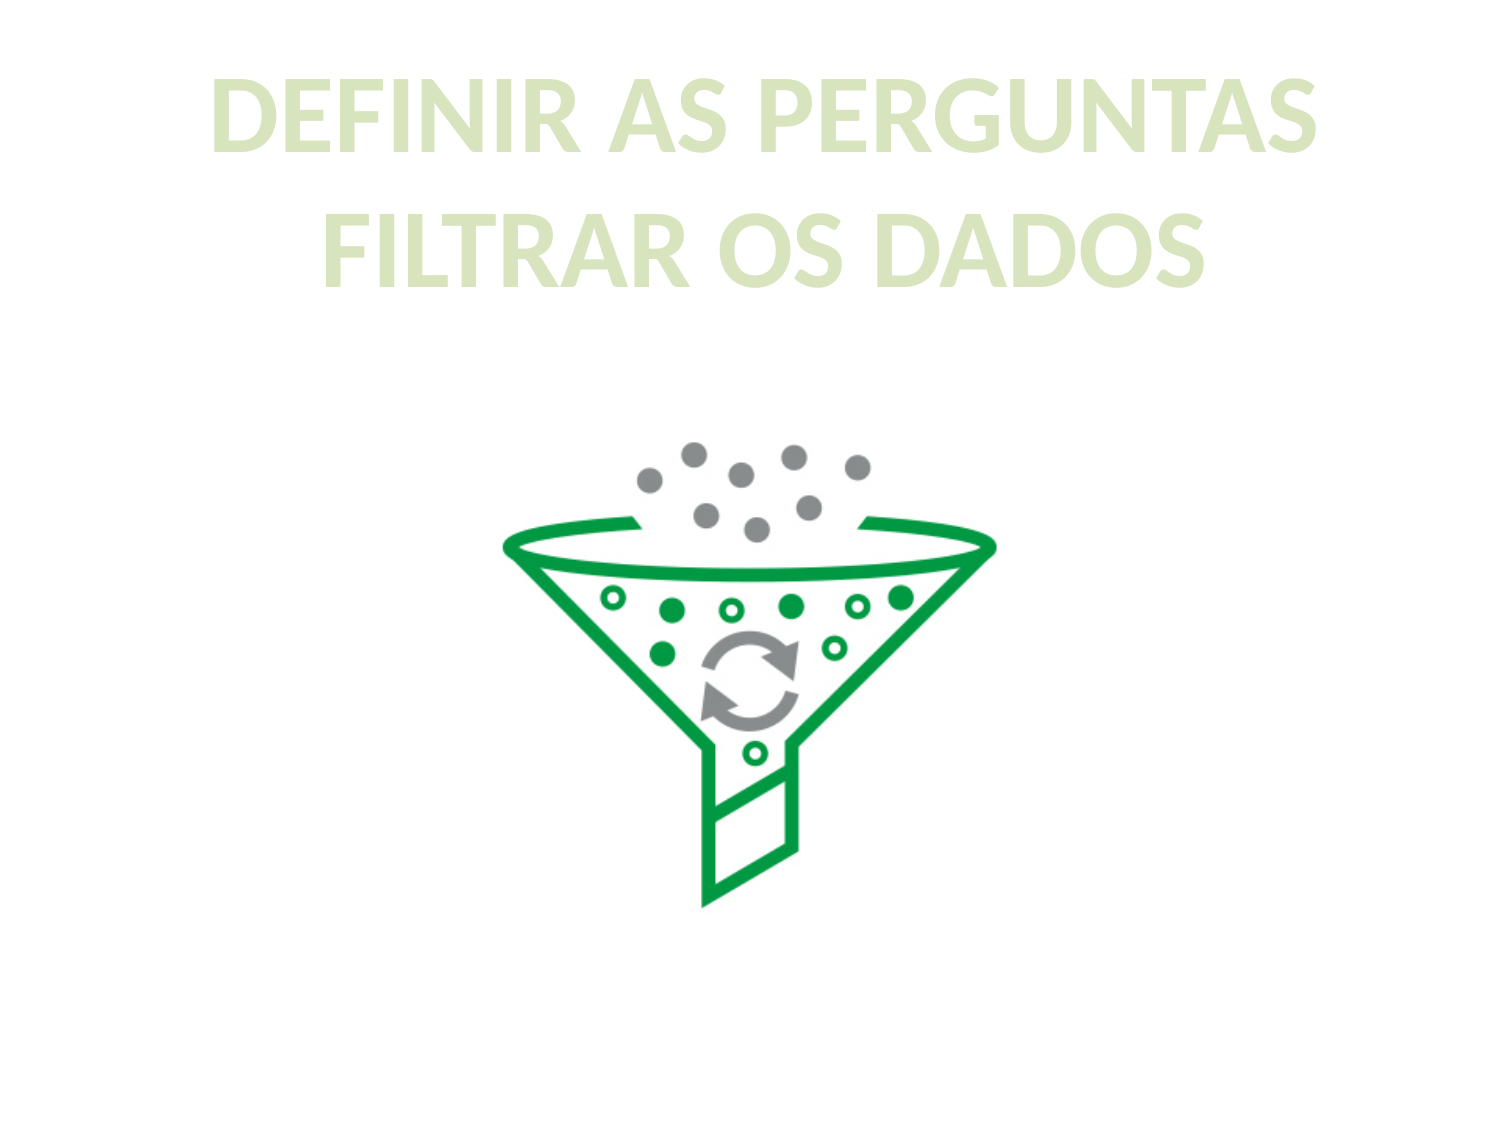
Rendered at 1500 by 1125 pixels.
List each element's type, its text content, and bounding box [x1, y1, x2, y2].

picture [124, 315, 1376, 1036]
text_box DEFINIR AS PERGUNTAS FILTRAR OS DADOS [193, 32, 1337, 314]
